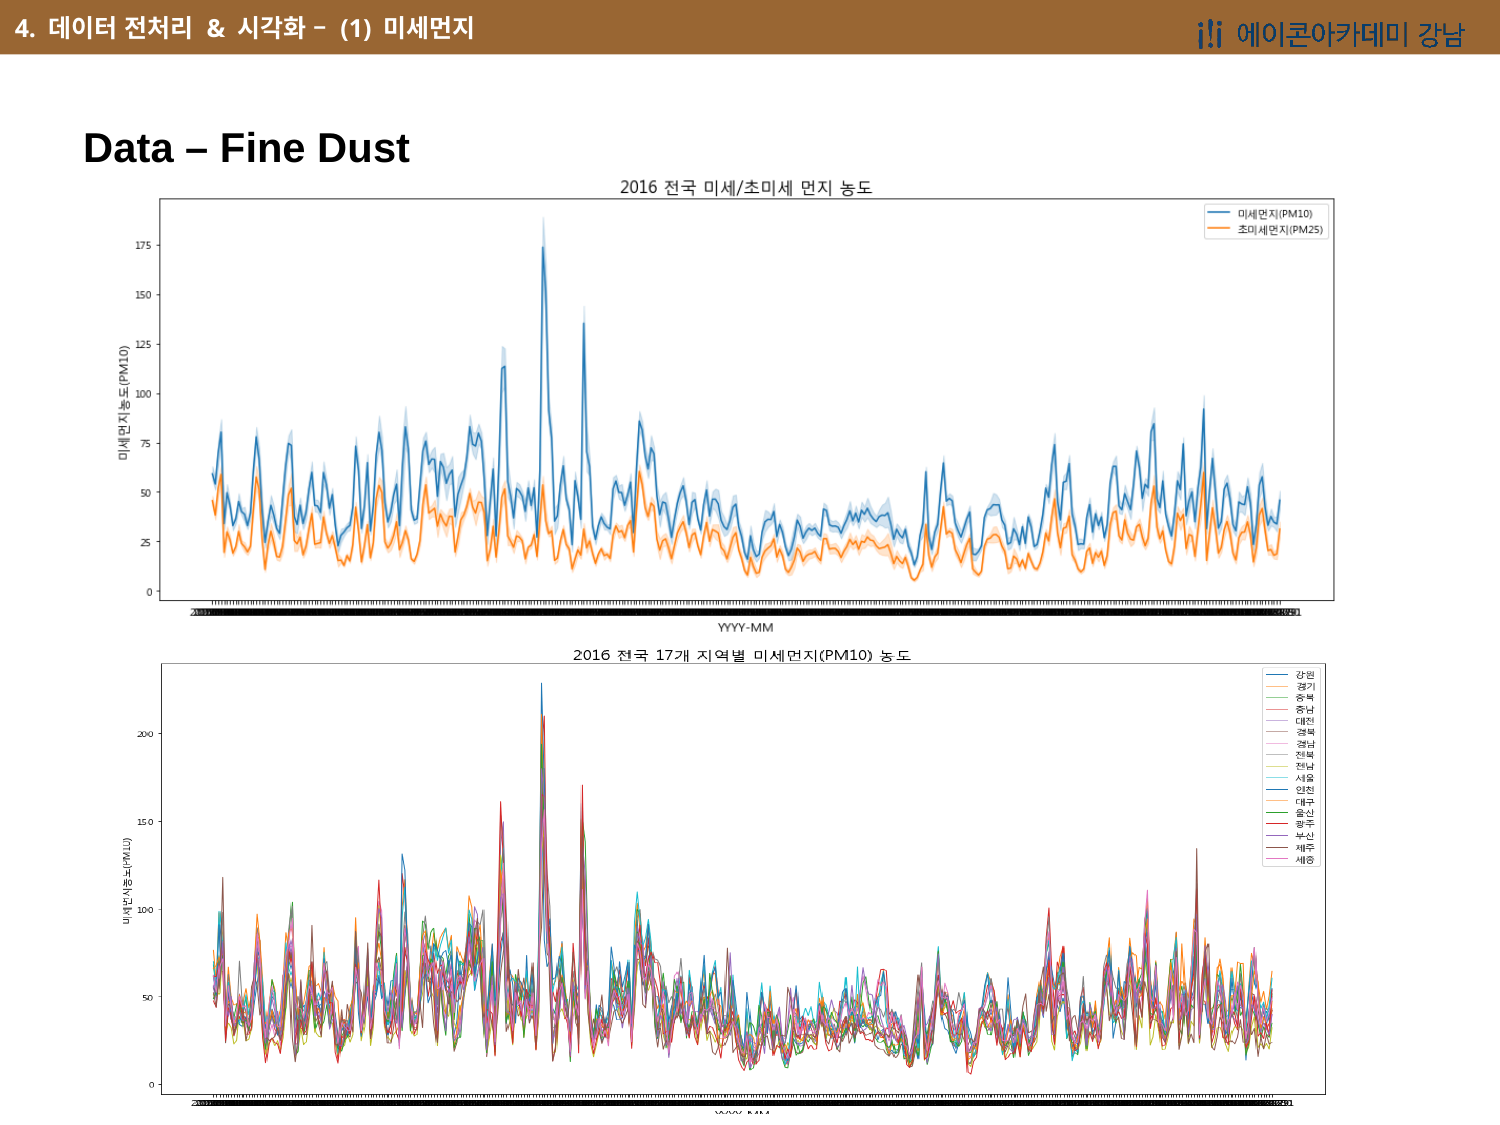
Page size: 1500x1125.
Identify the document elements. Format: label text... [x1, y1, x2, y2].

picture [123, 644, 1353, 1114]
picture [111, 172, 1365, 638]
text_box Data – Fine Dust [68, 113, 426, 179]
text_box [0, 0, 1500, 55]
